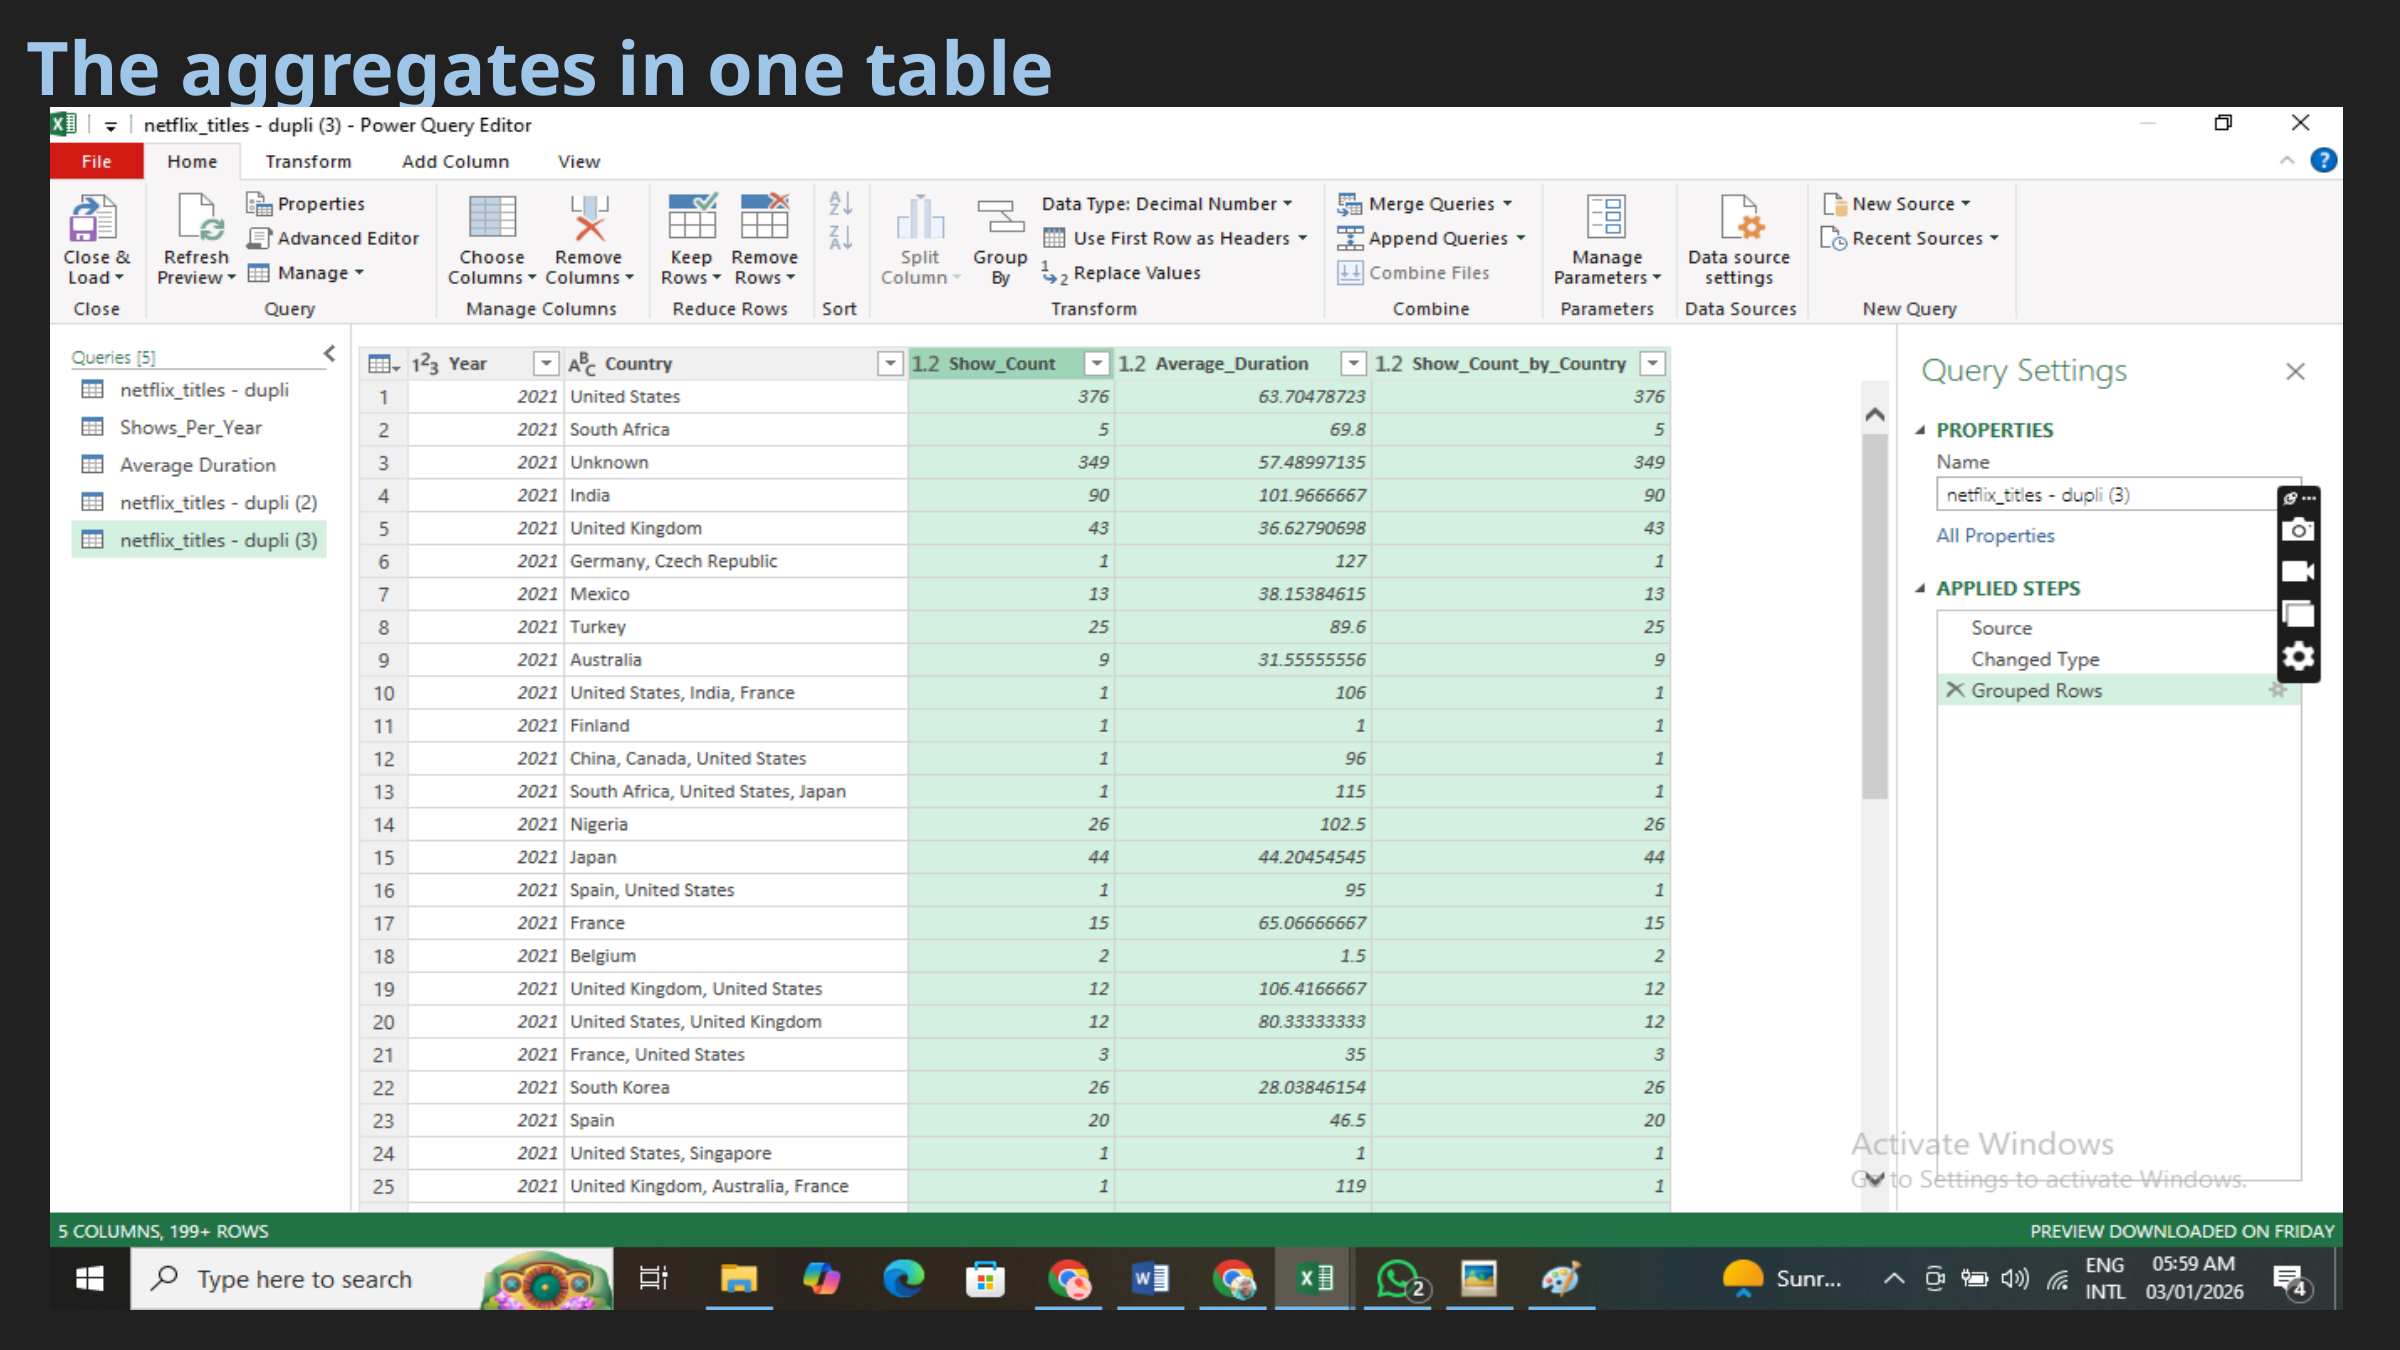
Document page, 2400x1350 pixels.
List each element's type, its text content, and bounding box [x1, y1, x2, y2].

text_box The aggregates in one table [26, 0, 2367, 169]
picture [50, 106, 2344, 1310]
